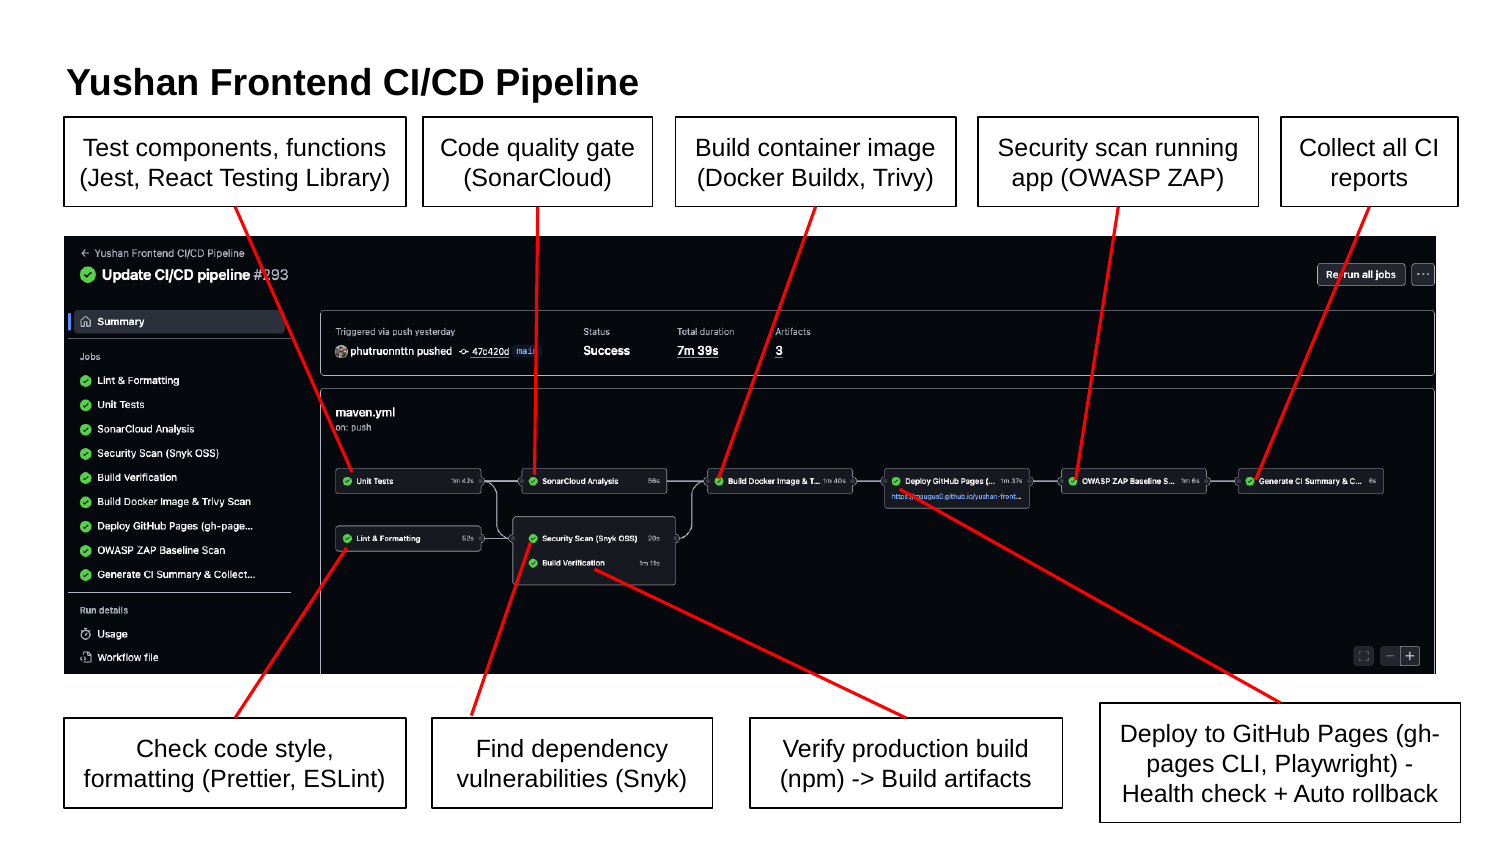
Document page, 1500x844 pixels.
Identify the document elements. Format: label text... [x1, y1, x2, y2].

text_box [234, 207, 353, 473]
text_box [471, 542, 531, 716]
text_box Deploy to GitHub Pages (gh-pages CLI, Playwright) - Health check + Auto rollback [1099, 702, 1461, 823]
text_box Collect all CI reports [1280, 116, 1458, 207]
text_box Security scan running app (OWASP ZAP) [978, 116, 1259, 207]
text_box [594, 568, 907, 719]
text_box Test components, functions (Jest, React Testing Library) [64, 116, 406, 207]
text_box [1075, 207, 1119, 480]
text_box Check code style, formatting (Prettier, ESLint) [64, 717, 406, 808]
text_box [718, 207, 816, 479]
picture [64, 236, 1436, 674]
text_box Verify production build (npm) -> Build artifacts [749, 717, 1063, 808]
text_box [534, 207, 538, 475]
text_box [1255, 207, 1370, 480]
text_box Build container image (Docker Buildx, Trivy) [675, 116, 956, 207]
text_box Code quality gate (SonarCloud) [423, 116, 653, 207]
list Yushan Frontend CI/CD Pipeline [51, 36, 1449, 750]
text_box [234, 547, 347, 719]
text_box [899, 488, 1281, 703]
text_box Find dependency vulnerabilities (Snyk) [431, 717, 713, 808]
